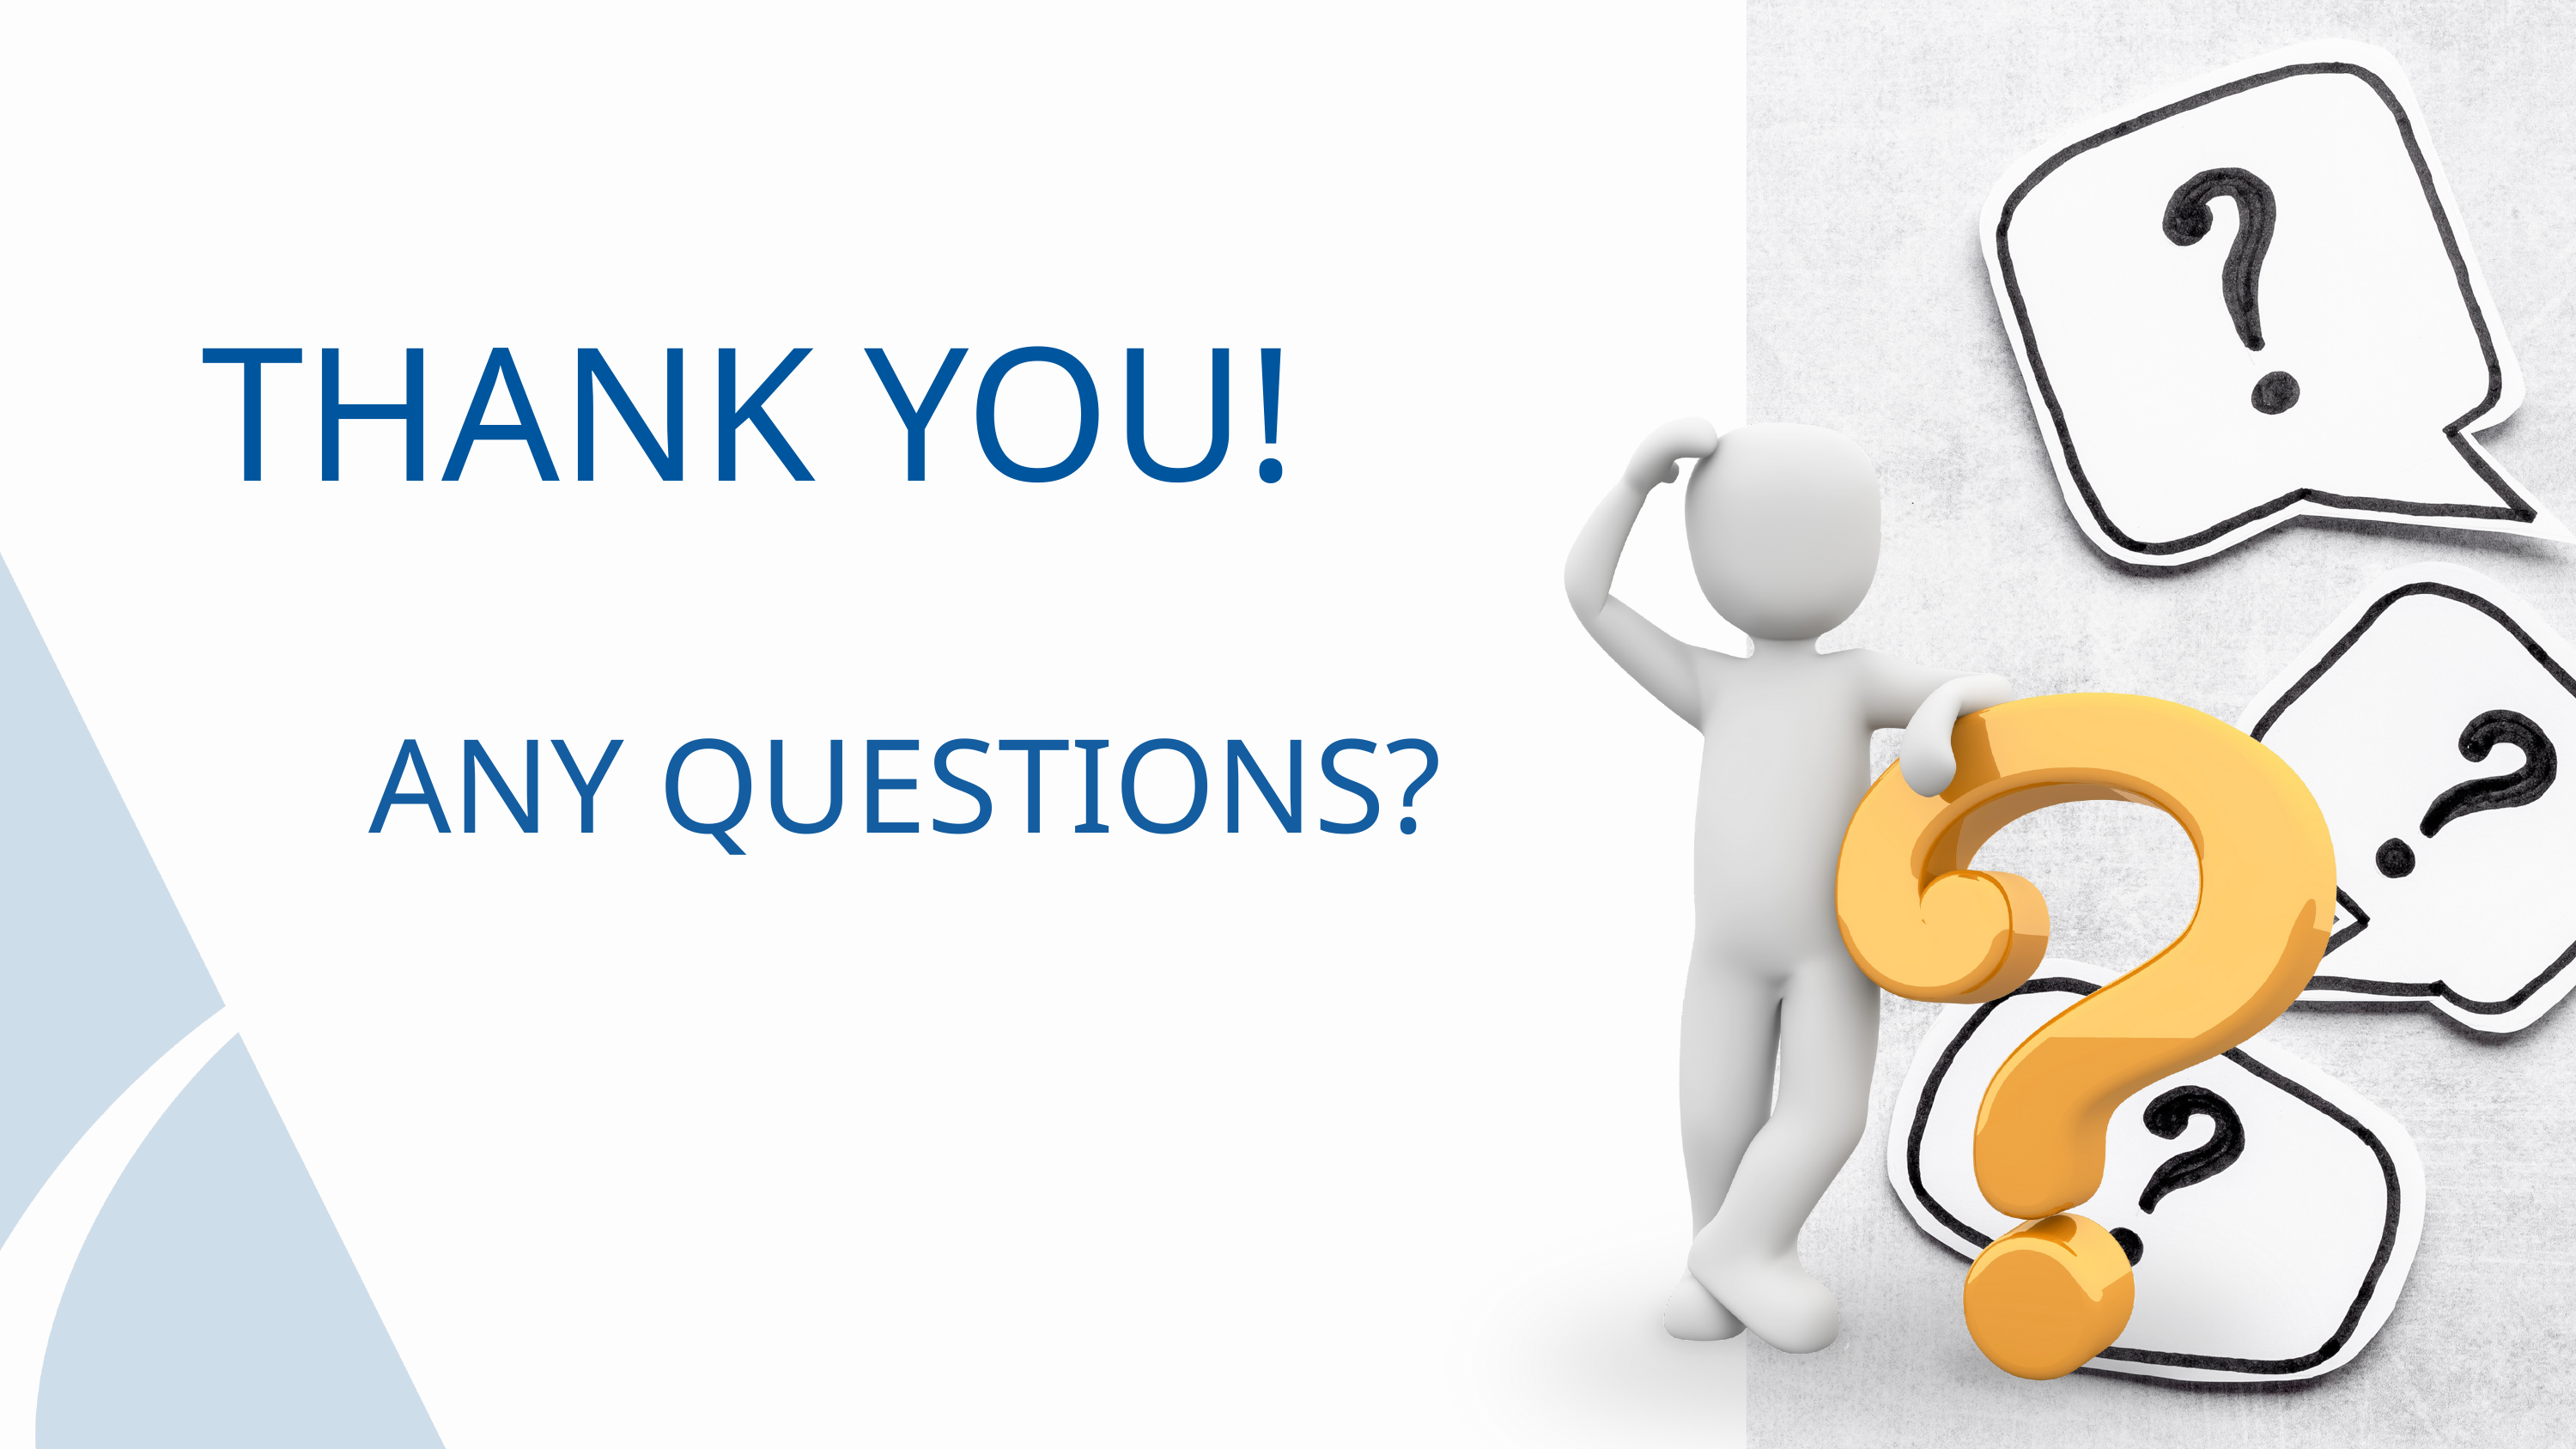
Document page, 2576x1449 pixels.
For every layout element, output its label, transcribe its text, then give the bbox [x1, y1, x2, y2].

text_box ANY QUESTIONS? [629, 677, 1443, 859]
text_box [1443, 369, 1741, 1449]
text_box THANK YOU! [201, 258, 1444, 518]
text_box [1746, 0, 2576, 1449]
text_box [0, 508, 629, 1449]
